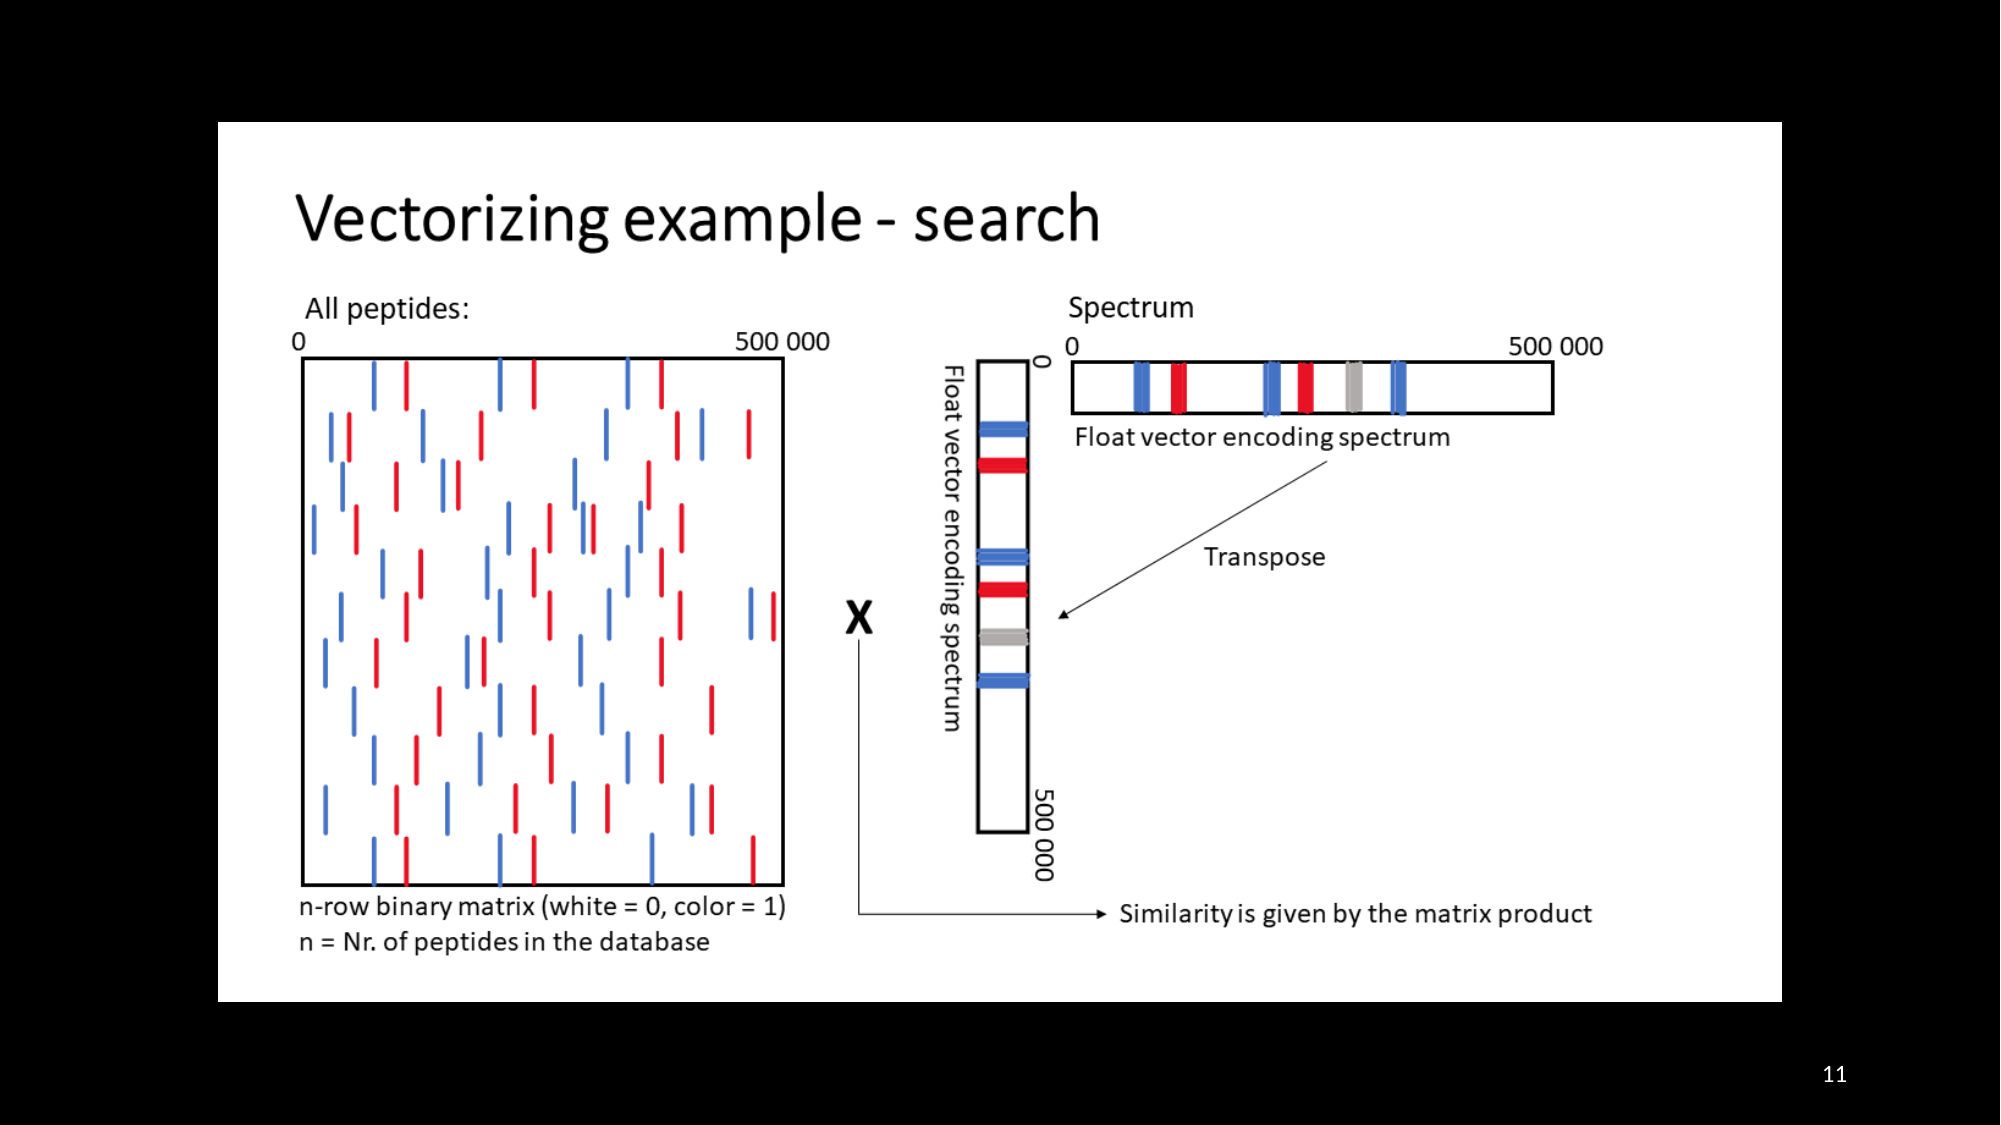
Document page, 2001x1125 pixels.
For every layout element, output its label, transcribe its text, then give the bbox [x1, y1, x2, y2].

picture [218, 122, 1782, 1002]
slide_number 11 [1412, 1042, 1863, 1103]
